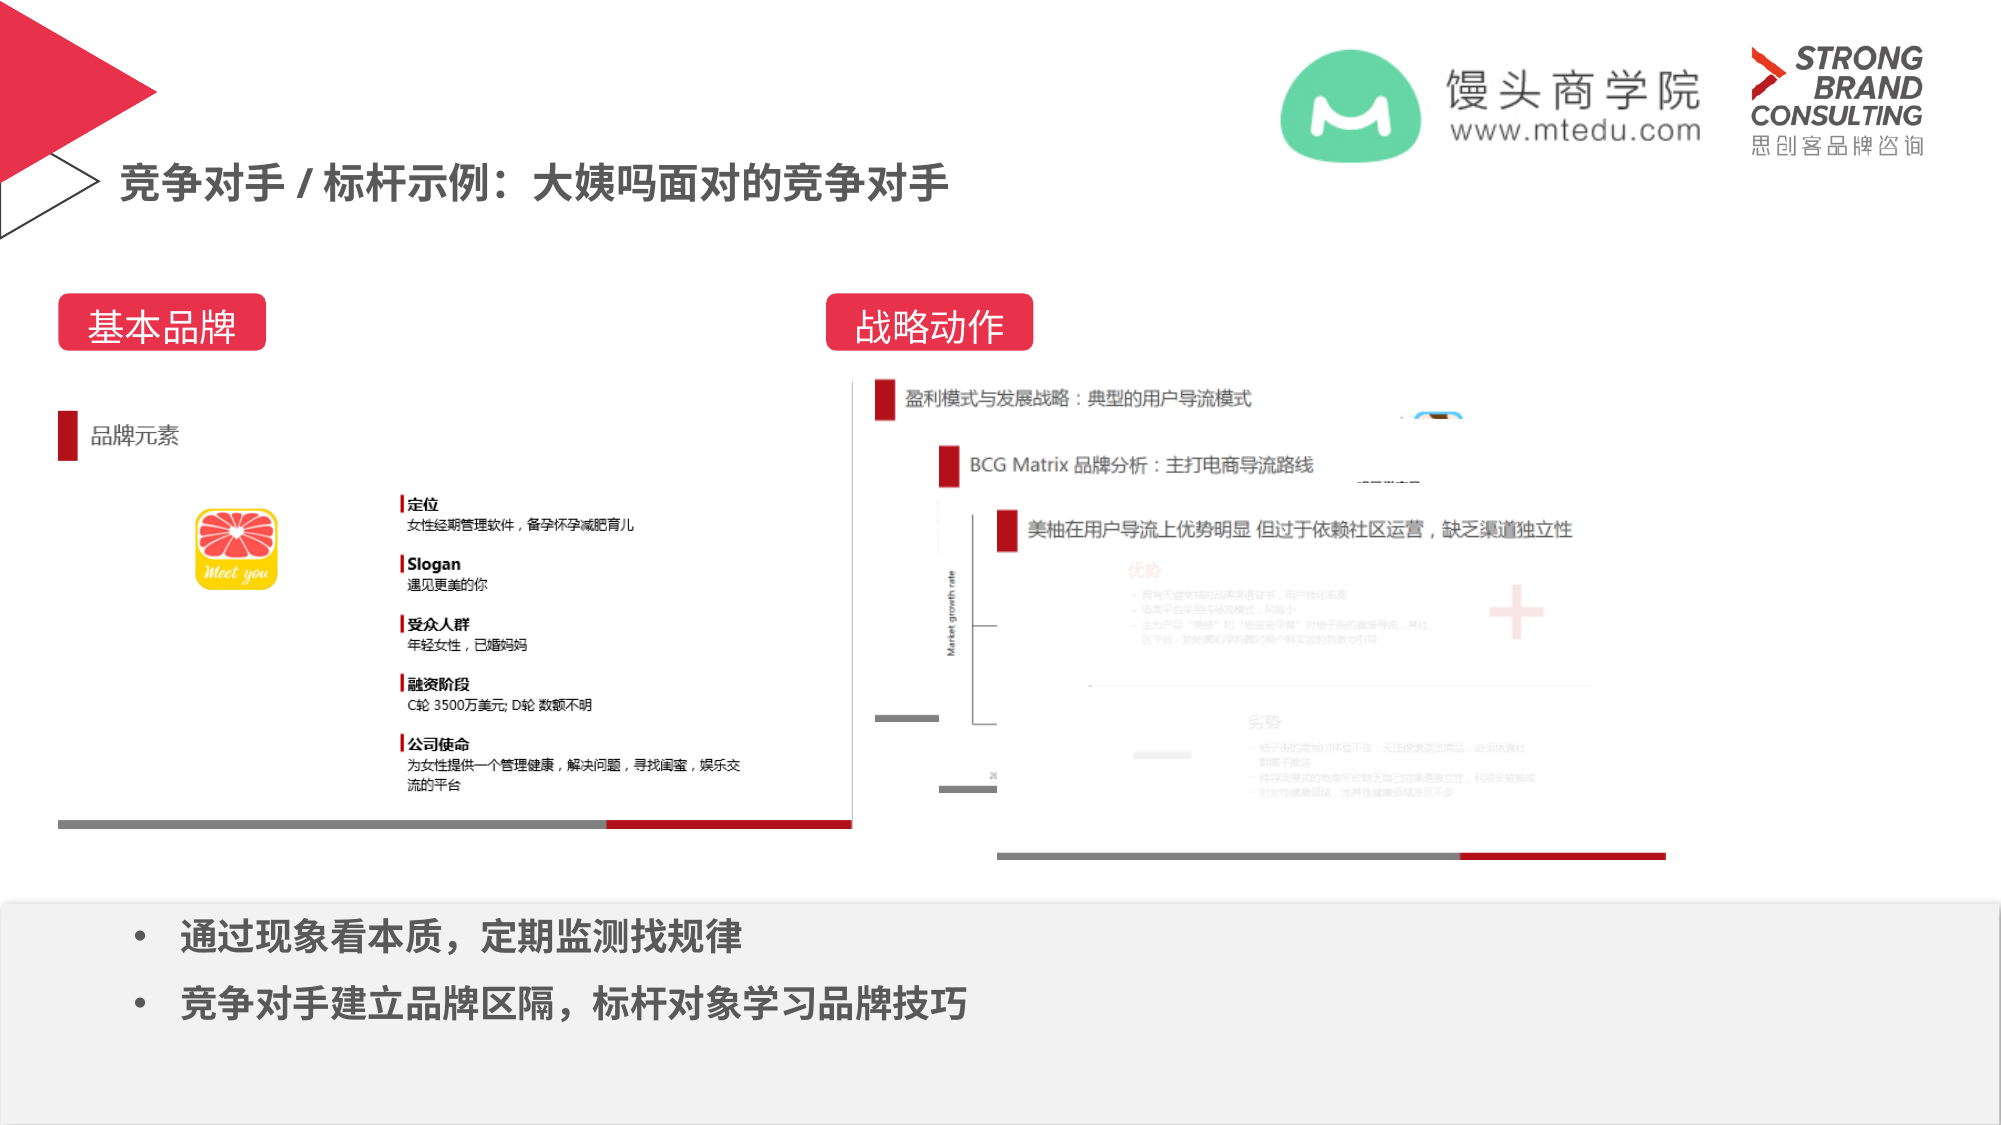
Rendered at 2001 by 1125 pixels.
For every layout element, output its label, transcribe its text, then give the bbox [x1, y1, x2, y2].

text_box 竞争对手/标杆示例：大姨吗面对的竞争对手 [104, 149, 1456, 221]
picture [875, 352, 1666, 860]
picture [58, 382, 853, 829]
text_box [0, 904, 2000, 1125]
text_box 战略动作分析 [826, 293, 1034, 351]
picture [1256, 11, 1993, 201]
text_box 通过现象看本质，定期监测找规律 竞争对手建立品牌区隔，标杆对象学习品牌技巧 [118, 836, 1909, 1033]
text_box 基本品牌信息 [58, 293, 266, 351]
